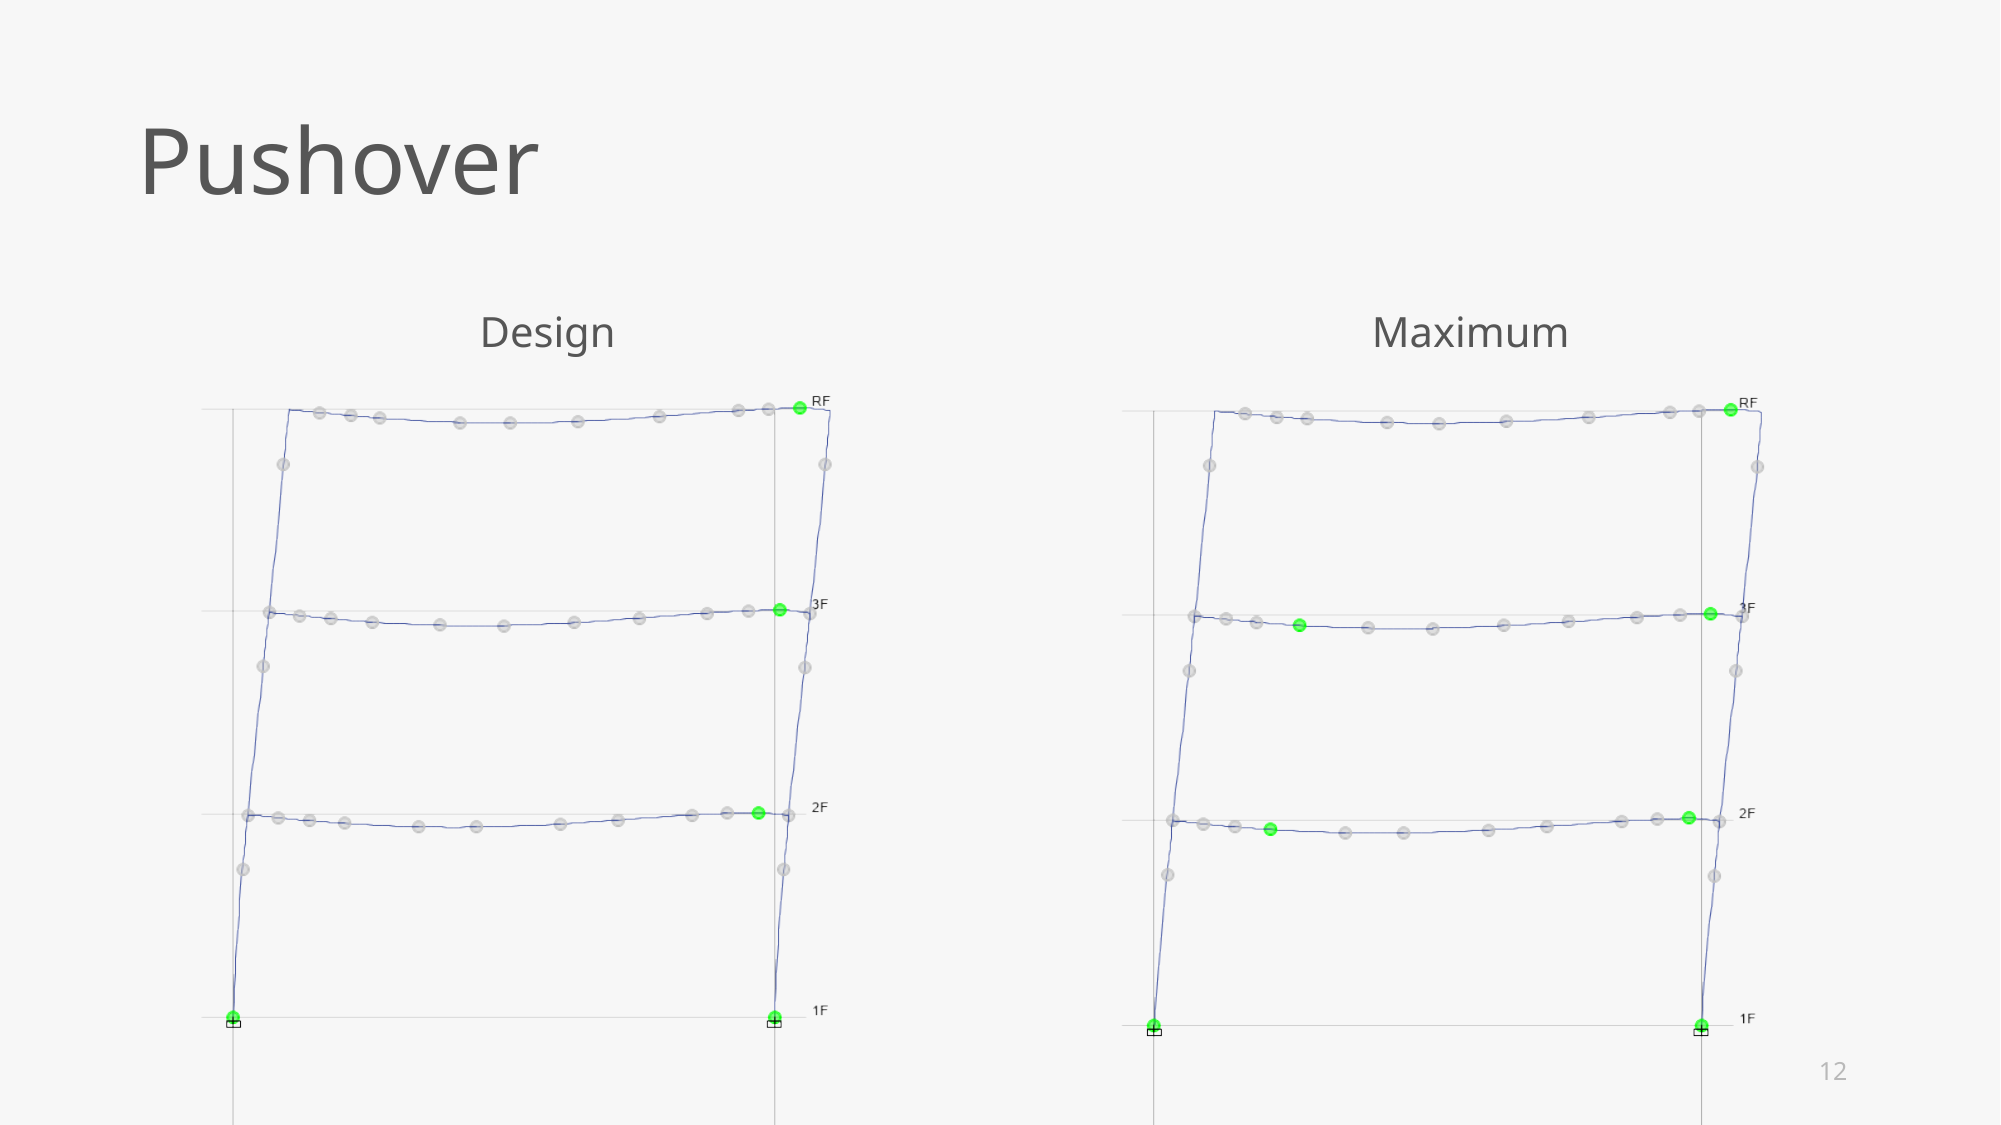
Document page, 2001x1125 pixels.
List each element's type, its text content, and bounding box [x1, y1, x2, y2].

text_box Design [479, 288, 631, 363]
picture [996, 375, 1866, 1125]
text_box Maximum [1371, 288, 1585, 363]
list Pushover [137, 108, 873, 224]
picture [77, 375, 975, 1125]
